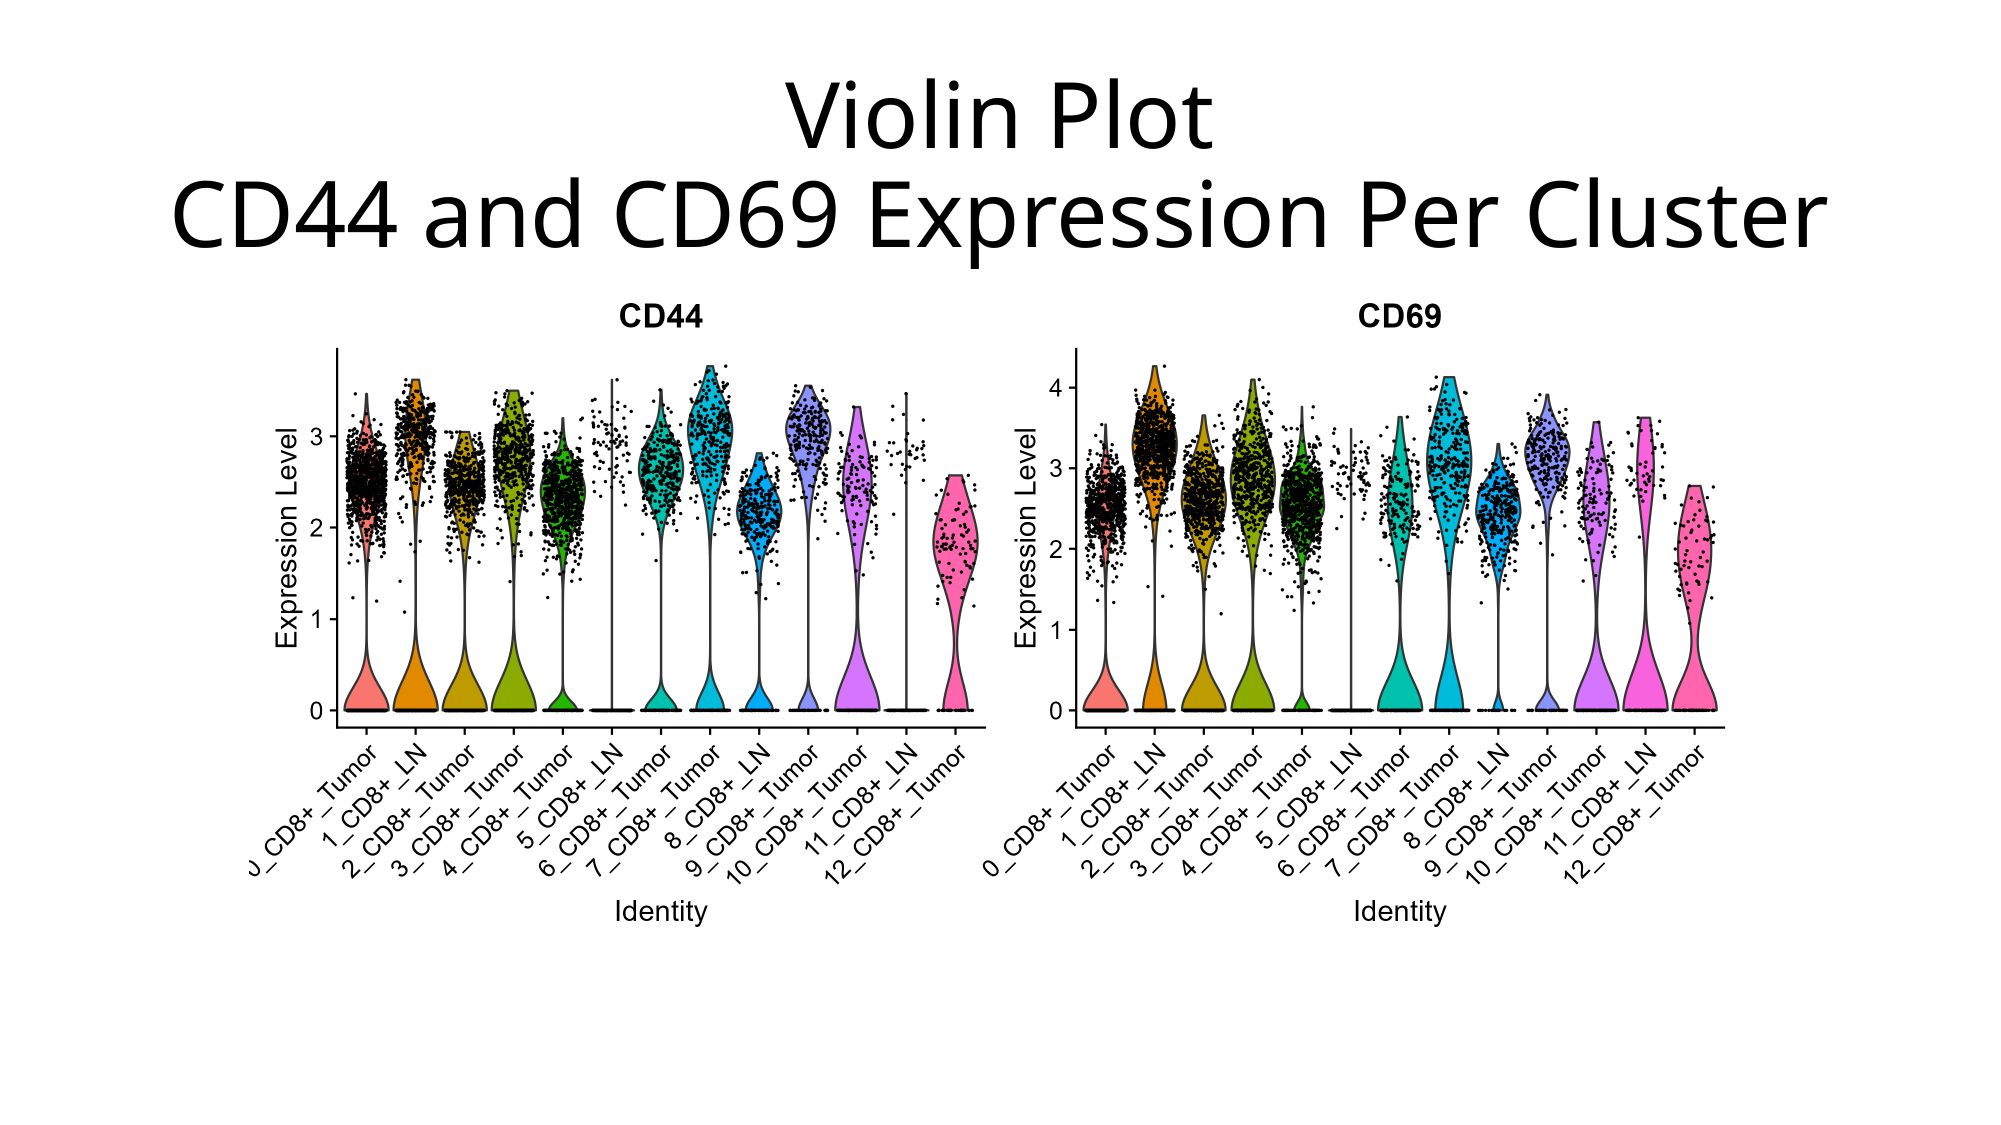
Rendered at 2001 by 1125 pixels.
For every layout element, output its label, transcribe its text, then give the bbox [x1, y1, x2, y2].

title Violin Plot CD44 and CD69 Expression Per Cluster [137, 59, 1863, 278]
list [249, 276, 1751, 953]
